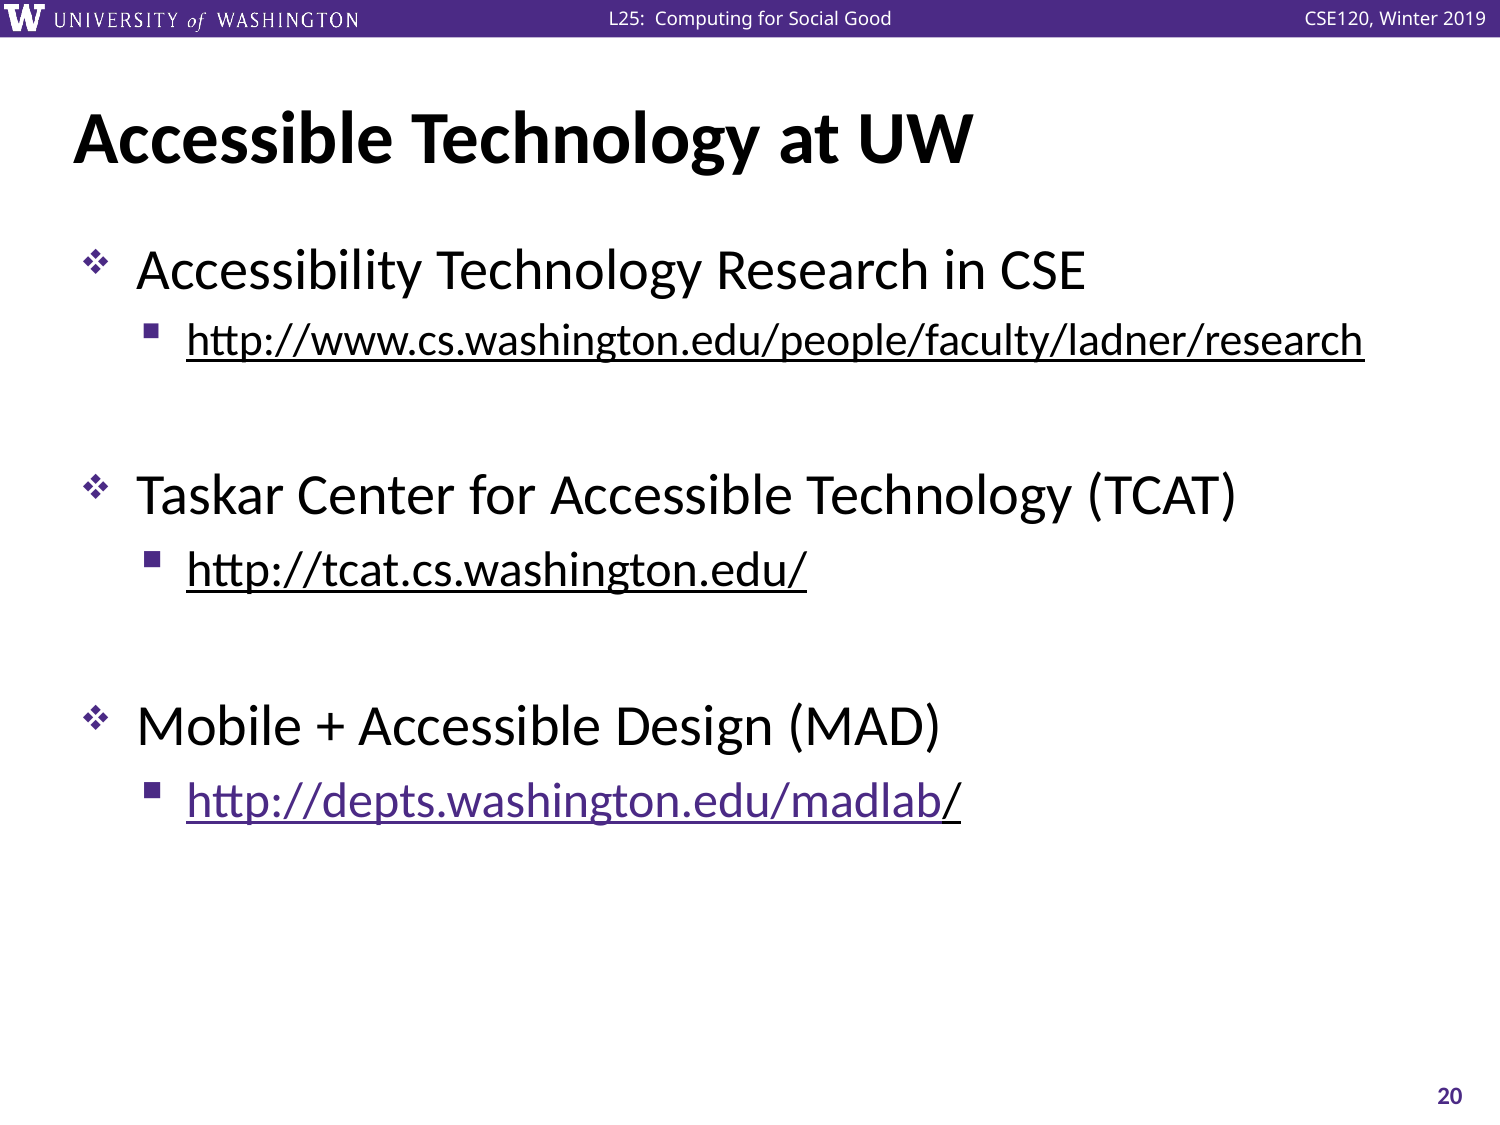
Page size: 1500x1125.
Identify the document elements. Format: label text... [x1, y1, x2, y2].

picture [4, 4, 358, 32]
list Accessibility Technology Research in CSE http://www.cs.washington.edu/people/faculty/ladner/research Taskar Center for Accessible Technology (TCAT) http://tcat.cs.washington.edu/ Mobile + Accessible Design (MAD) http://depts.washington.edu/madlab/ [64, 223, 1438, 1040]
slide_number 20 [1400, 1065, 1500, 1125]
title Accessible Technology at UW [58, 71, 1438, 197]
